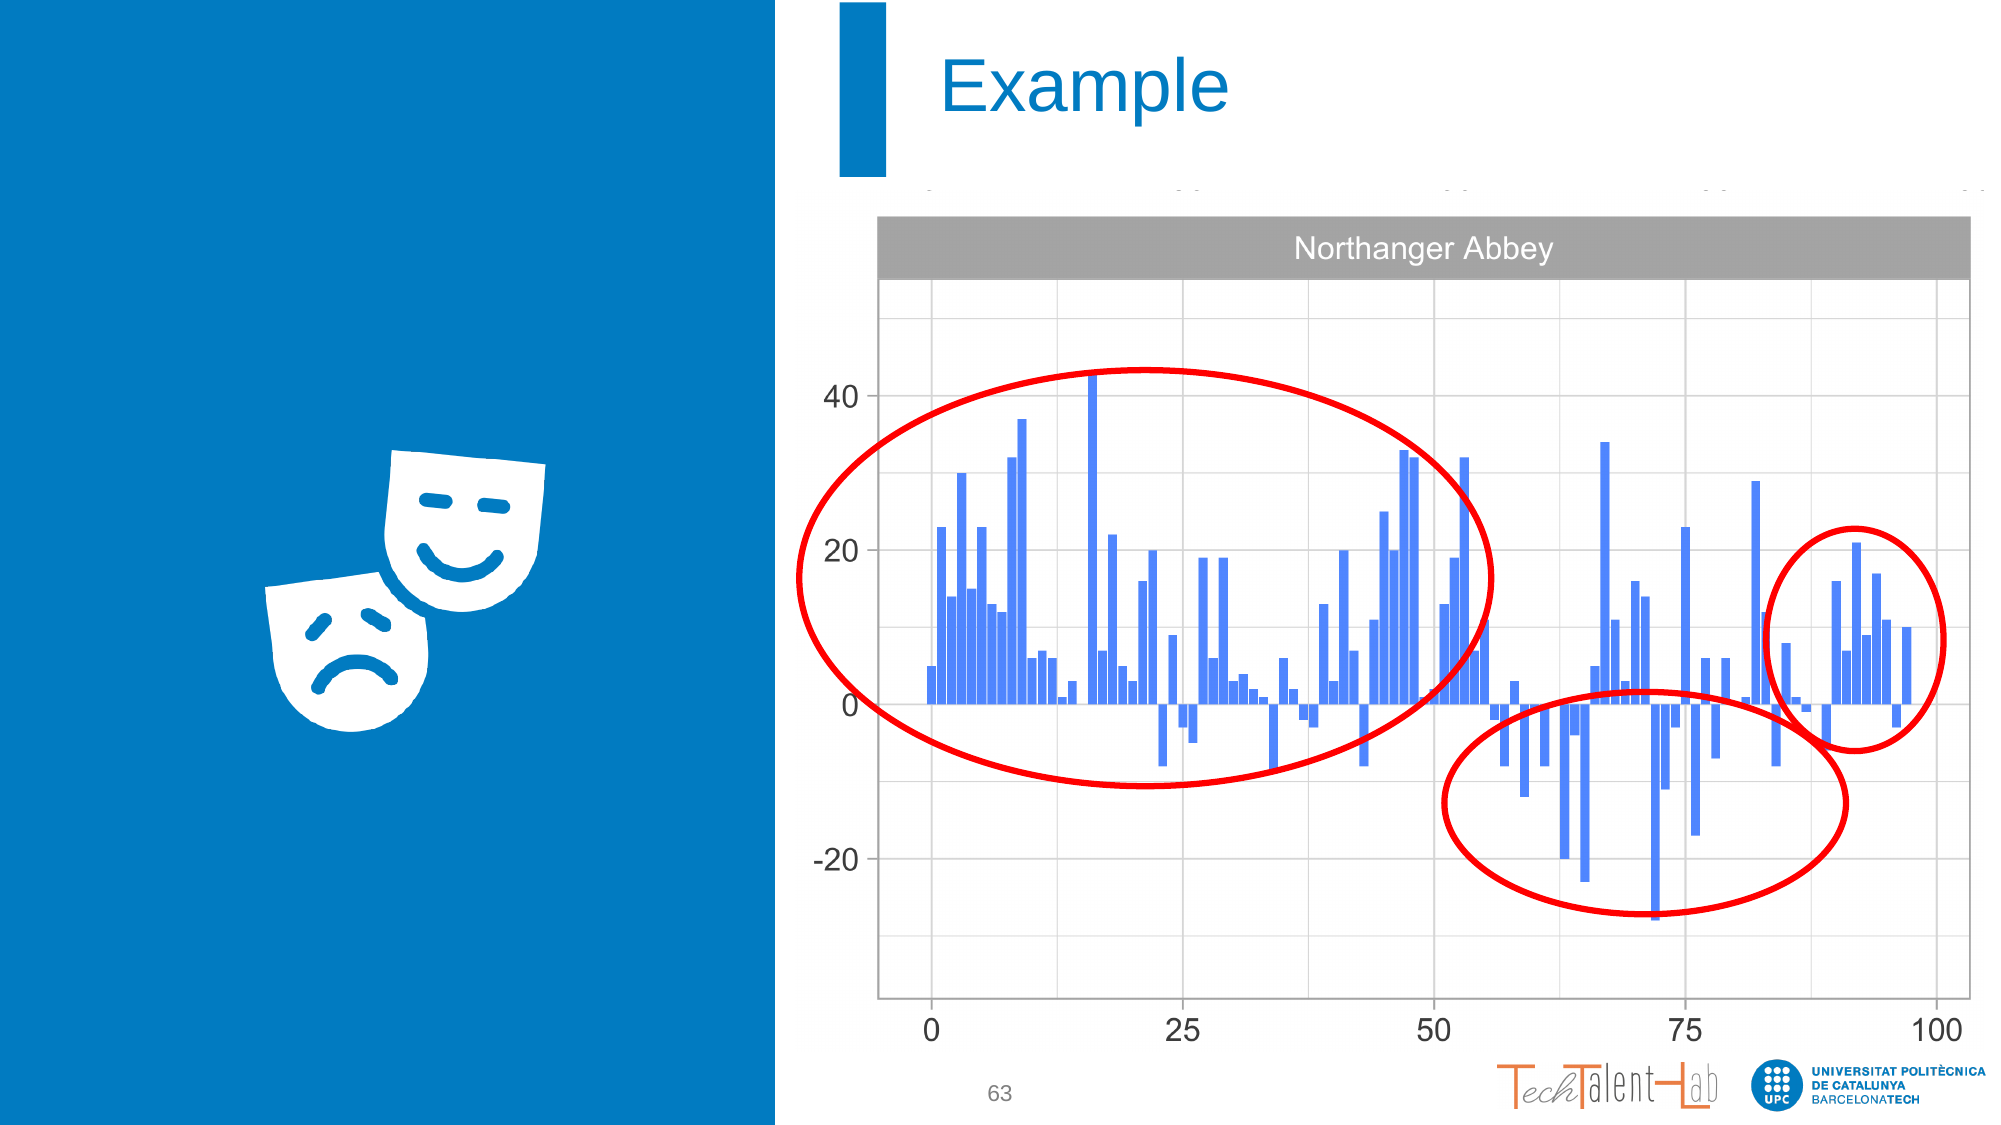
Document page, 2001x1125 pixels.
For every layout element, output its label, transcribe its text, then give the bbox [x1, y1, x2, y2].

slide_number 63 [774, 1062, 1225, 1123]
picture [795, 190, 2000, 1125]
picture [236, 421, 574, 760]
title Example [924, 0, 1944, 175]
picture [1497, 1062, 1720, 1109]
